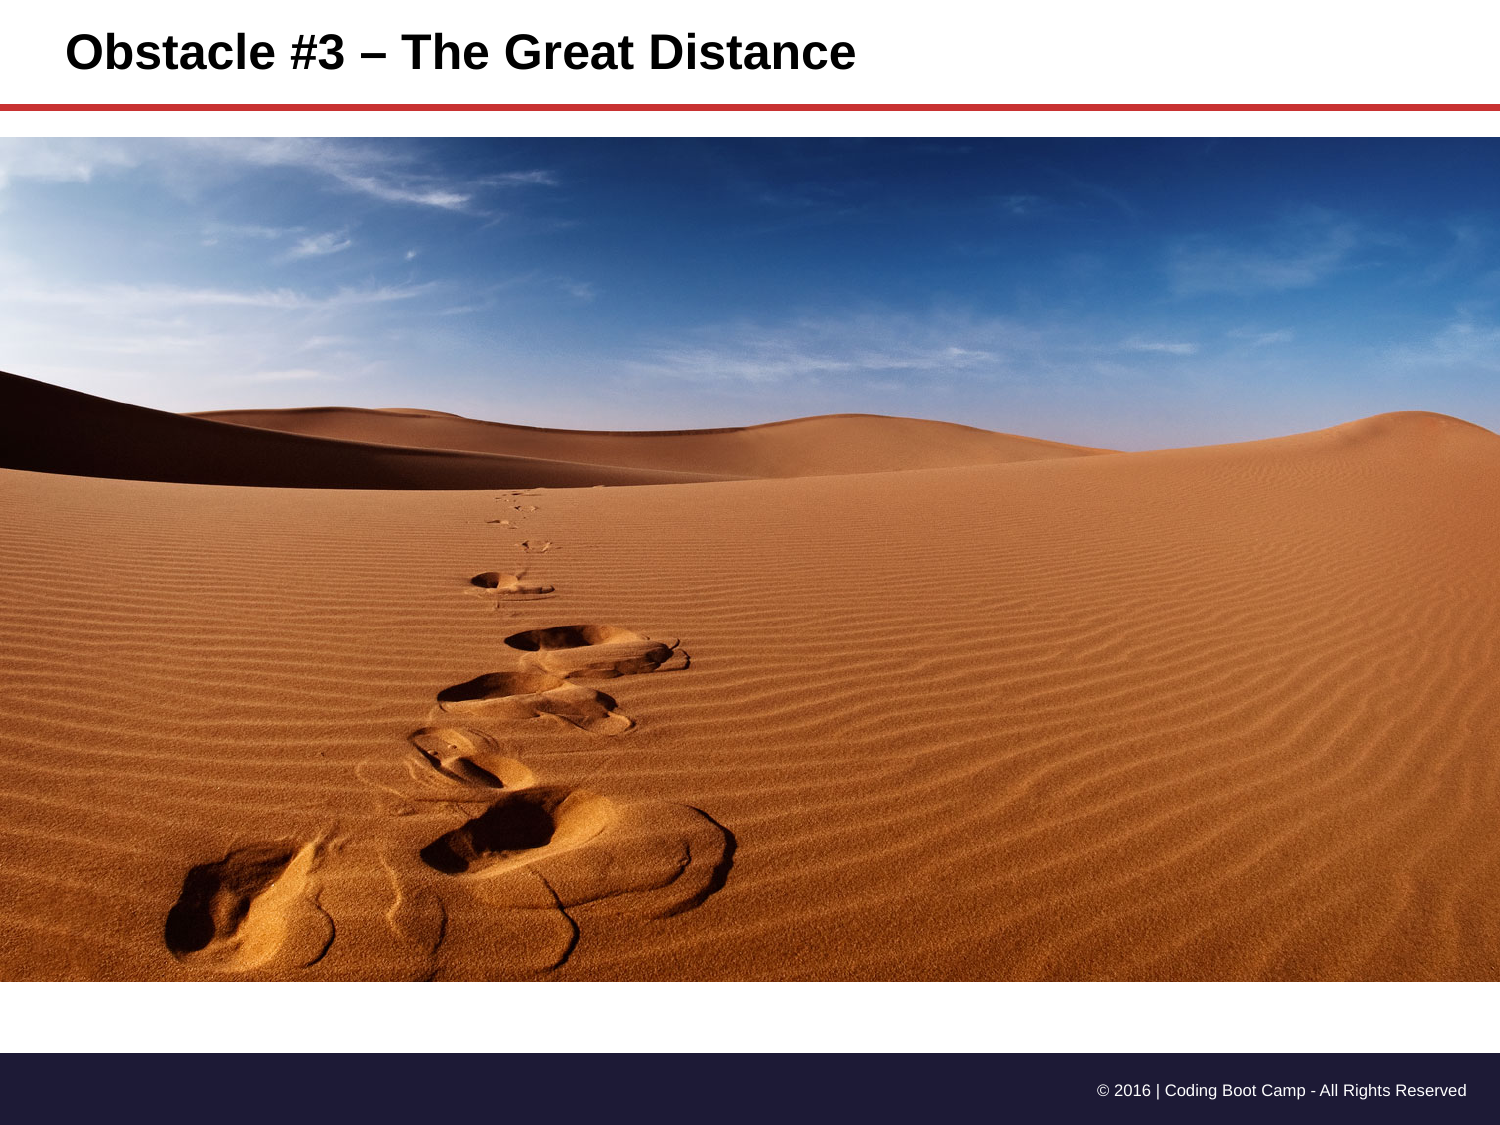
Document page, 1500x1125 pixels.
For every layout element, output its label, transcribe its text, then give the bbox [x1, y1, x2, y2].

picture [0, 137, 1500, 982]
title Obstacle #3 – The Great Distance [50, 0, 948, 108]
